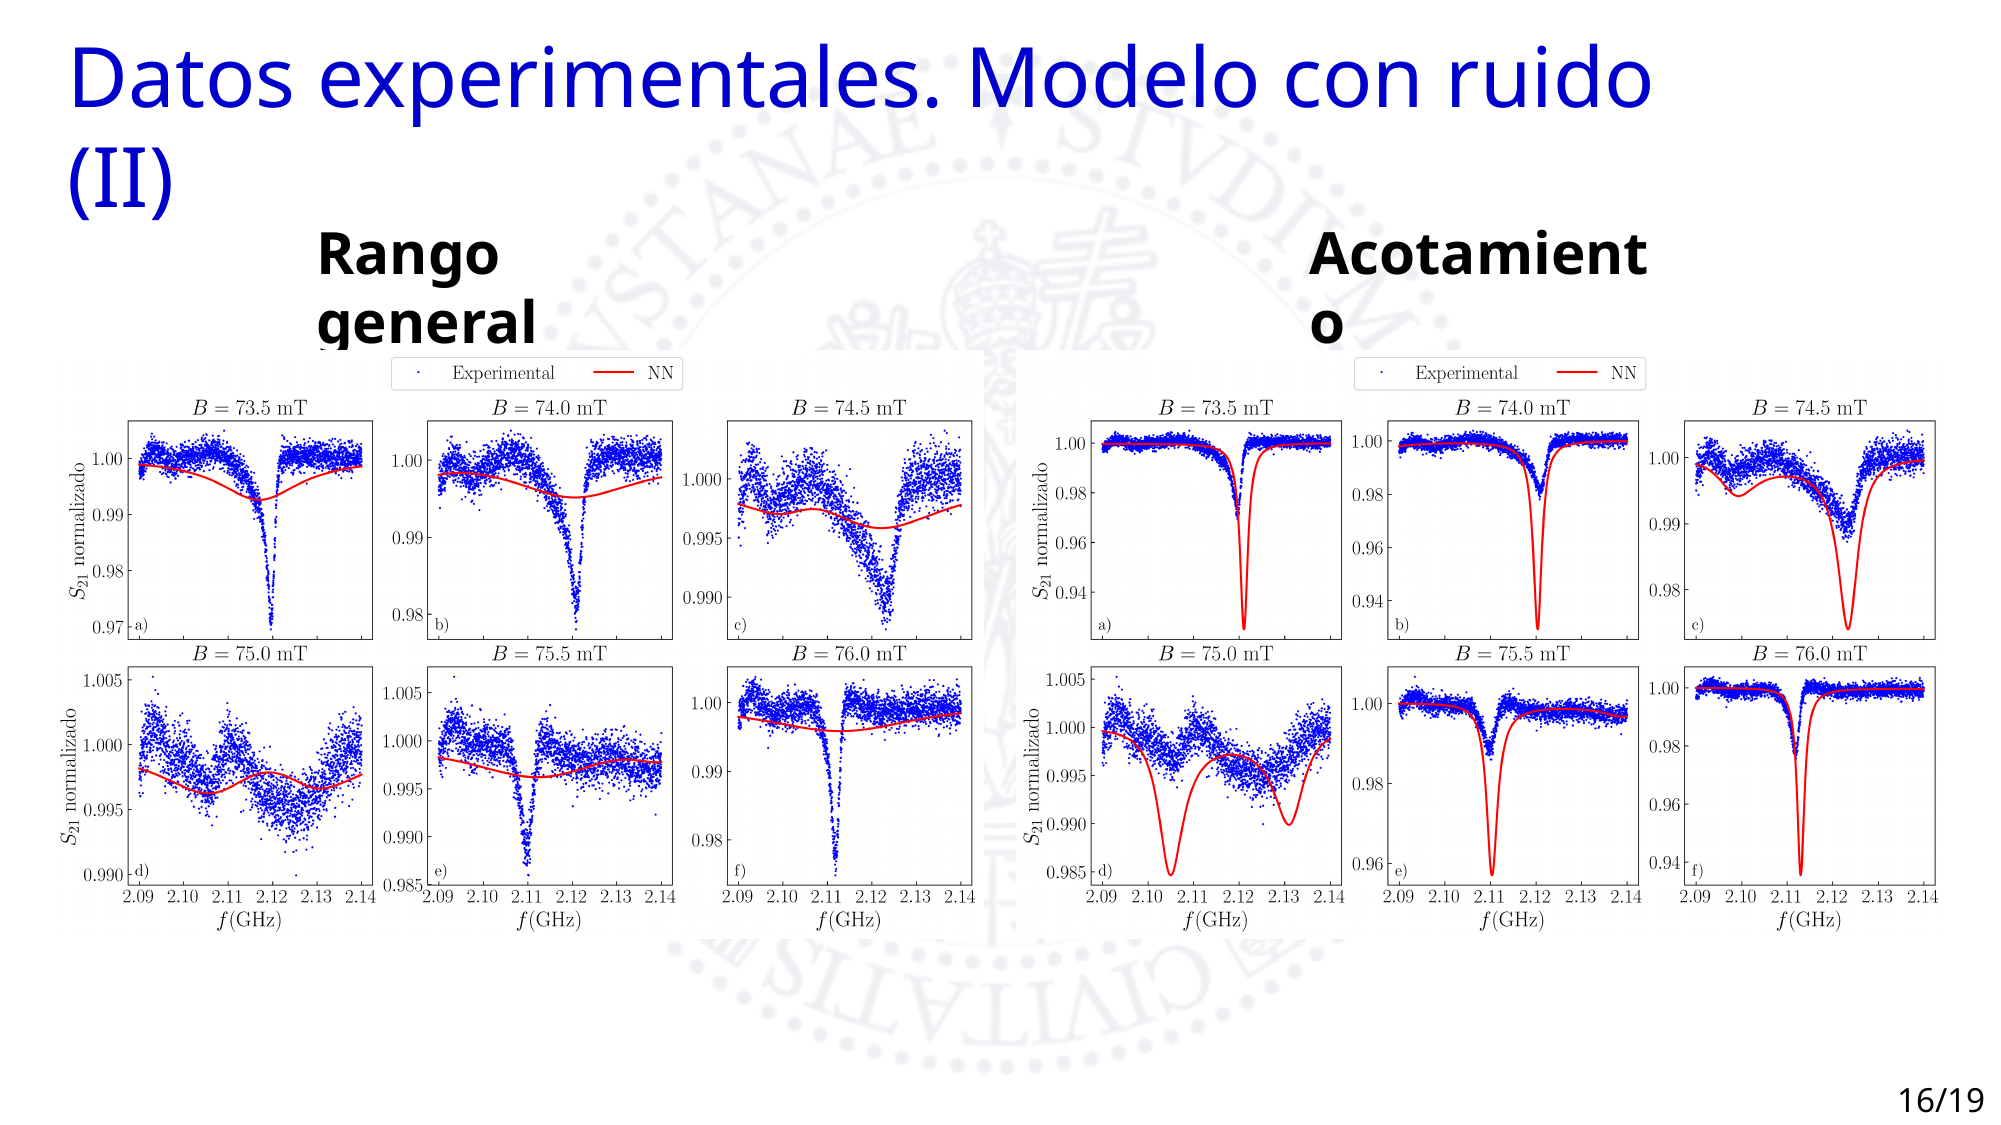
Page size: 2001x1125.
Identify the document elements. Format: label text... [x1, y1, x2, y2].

text_box Acotamiento [1294, 208, 1669, 350]
text_box Rango general [301, 208, 736, 350]
text_box Datos experimentales. Modelo con ruido (II) [53, 17, 1781, 232]
picture [52, 350, 985, 940]
picture [1015, 350, 1947, 940]
